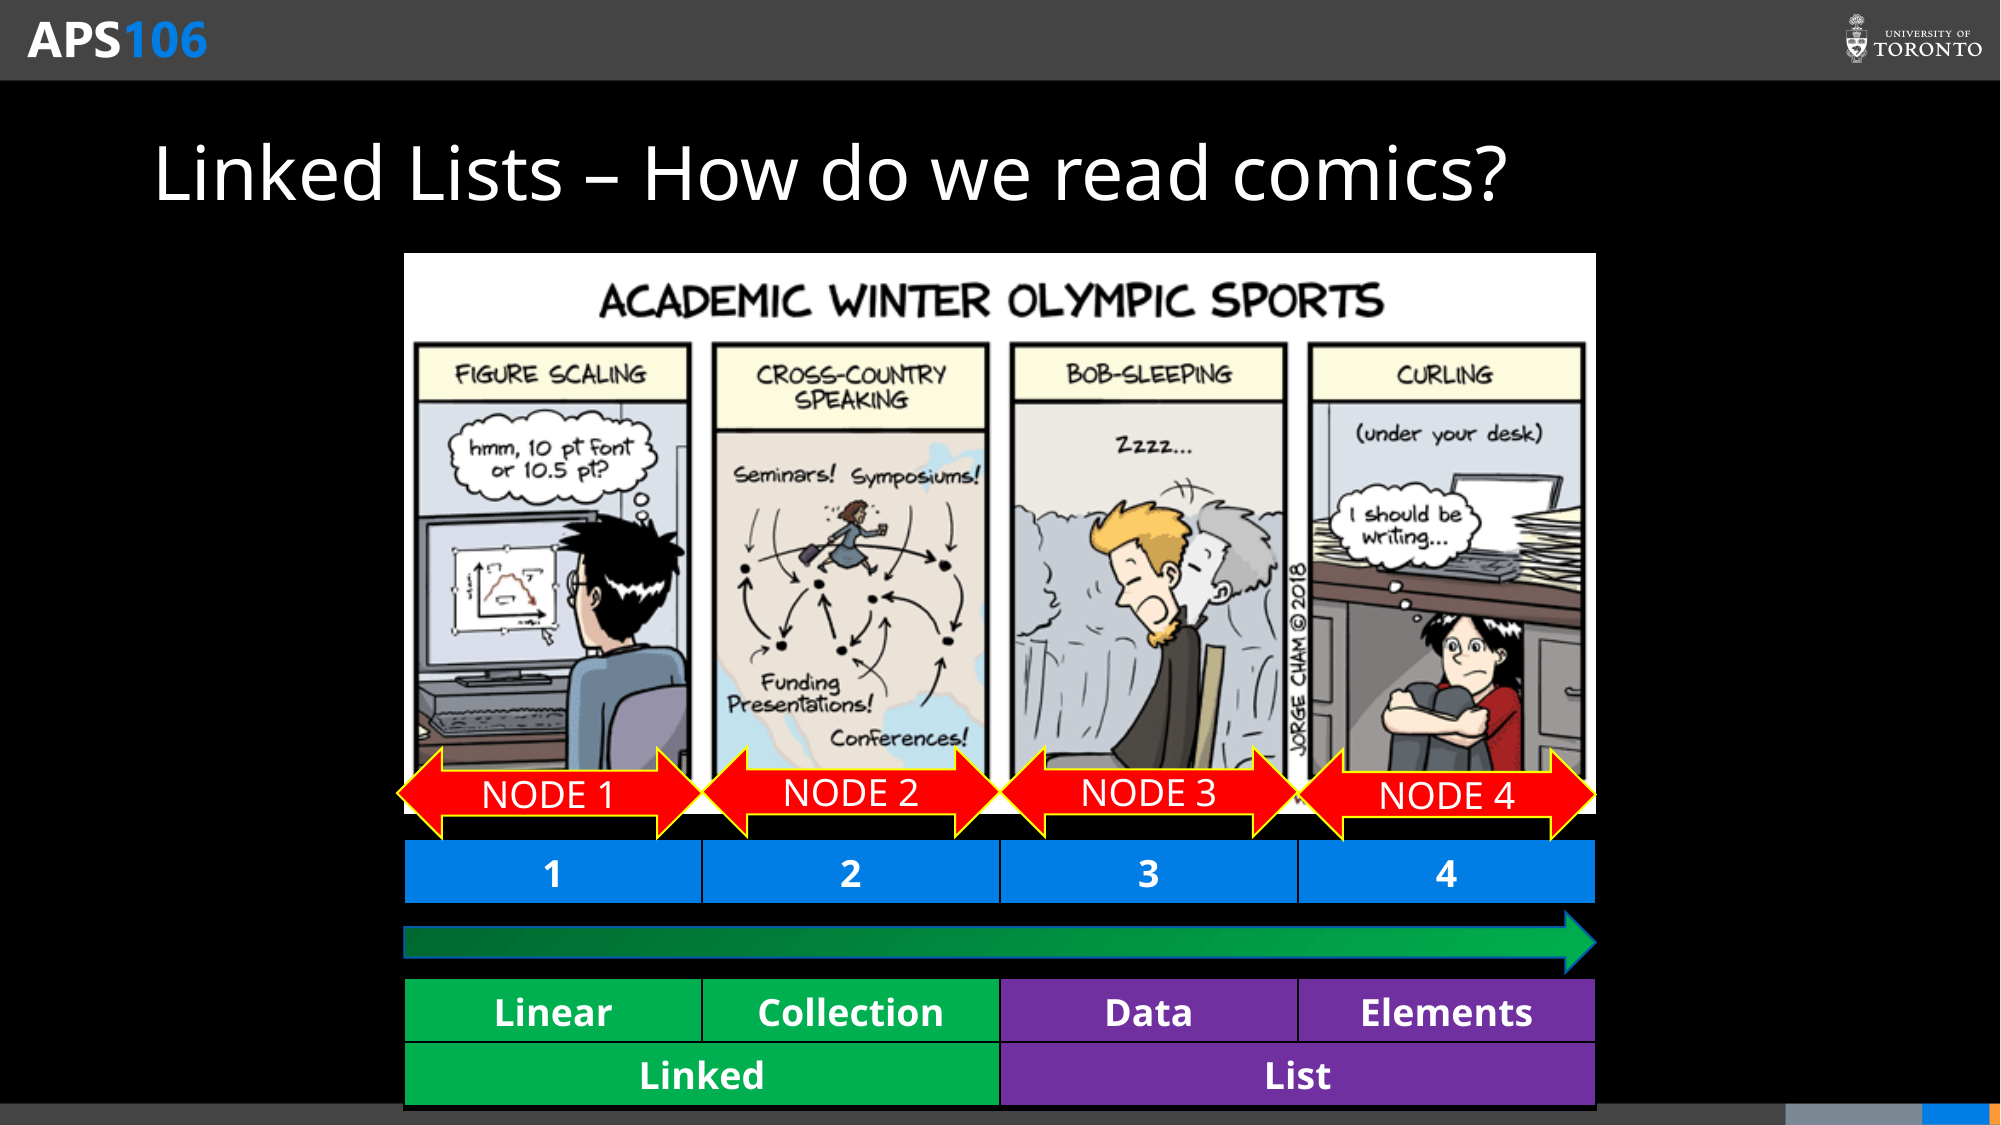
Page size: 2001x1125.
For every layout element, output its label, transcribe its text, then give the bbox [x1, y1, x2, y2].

text_box NODE 1 [416, 814, 683, 841]
text_box NODE 2 [722, 814, 980, 840]
table_header Linear [405, 979, 701, 1041]
table_header Linked [405, 1043, 999, 1105]
table_header List [1001, 1043, 1595, 1105]
table_header 4 [1299, 840, 1595, 903]
text_box NODE 4 [1315, 814, 1578, 843]
table_header 3 [1001, 840, 1297, 903]
table_header 1 [405, 840, 701, 903]
table_header Elements [1299, 979, 1595, 1041]
text_box NODE 3 [1020, 814, 1278, 840]
picture [0, 0, 2001, 1125]
table_header Data [1001, 979, 1297, 1041]
table_header 2 [703, 840, 999, 903]
text_box NODE 1 [395, 784, 404, 802]
table_header Collection [703, 979, 999, 1041]
title Linked Lists – How do we read comics? [137, 119, 1863, 227]
text_box [403, 909, 1598, 976]
